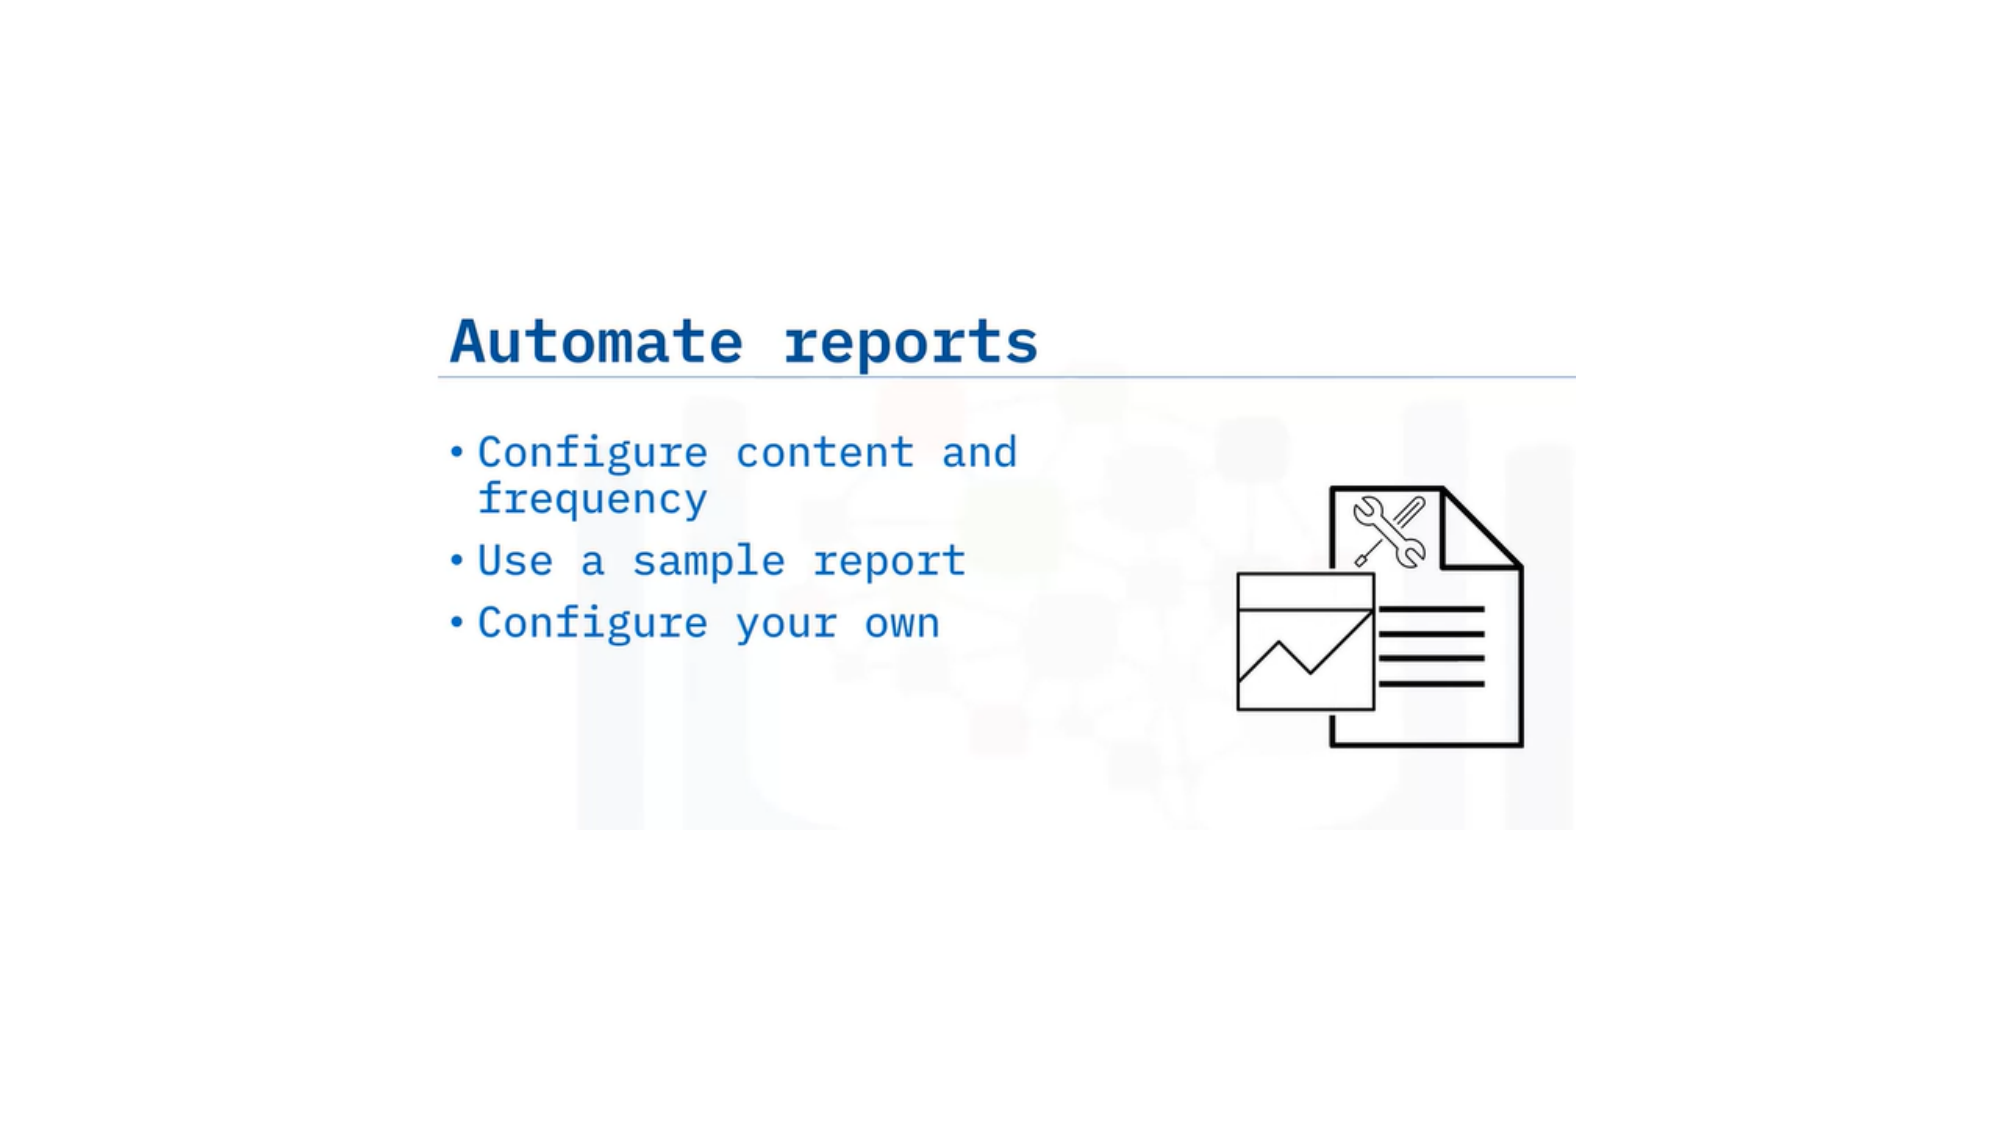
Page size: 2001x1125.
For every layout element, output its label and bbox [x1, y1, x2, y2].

picture [424, 295, 1576, 830]
